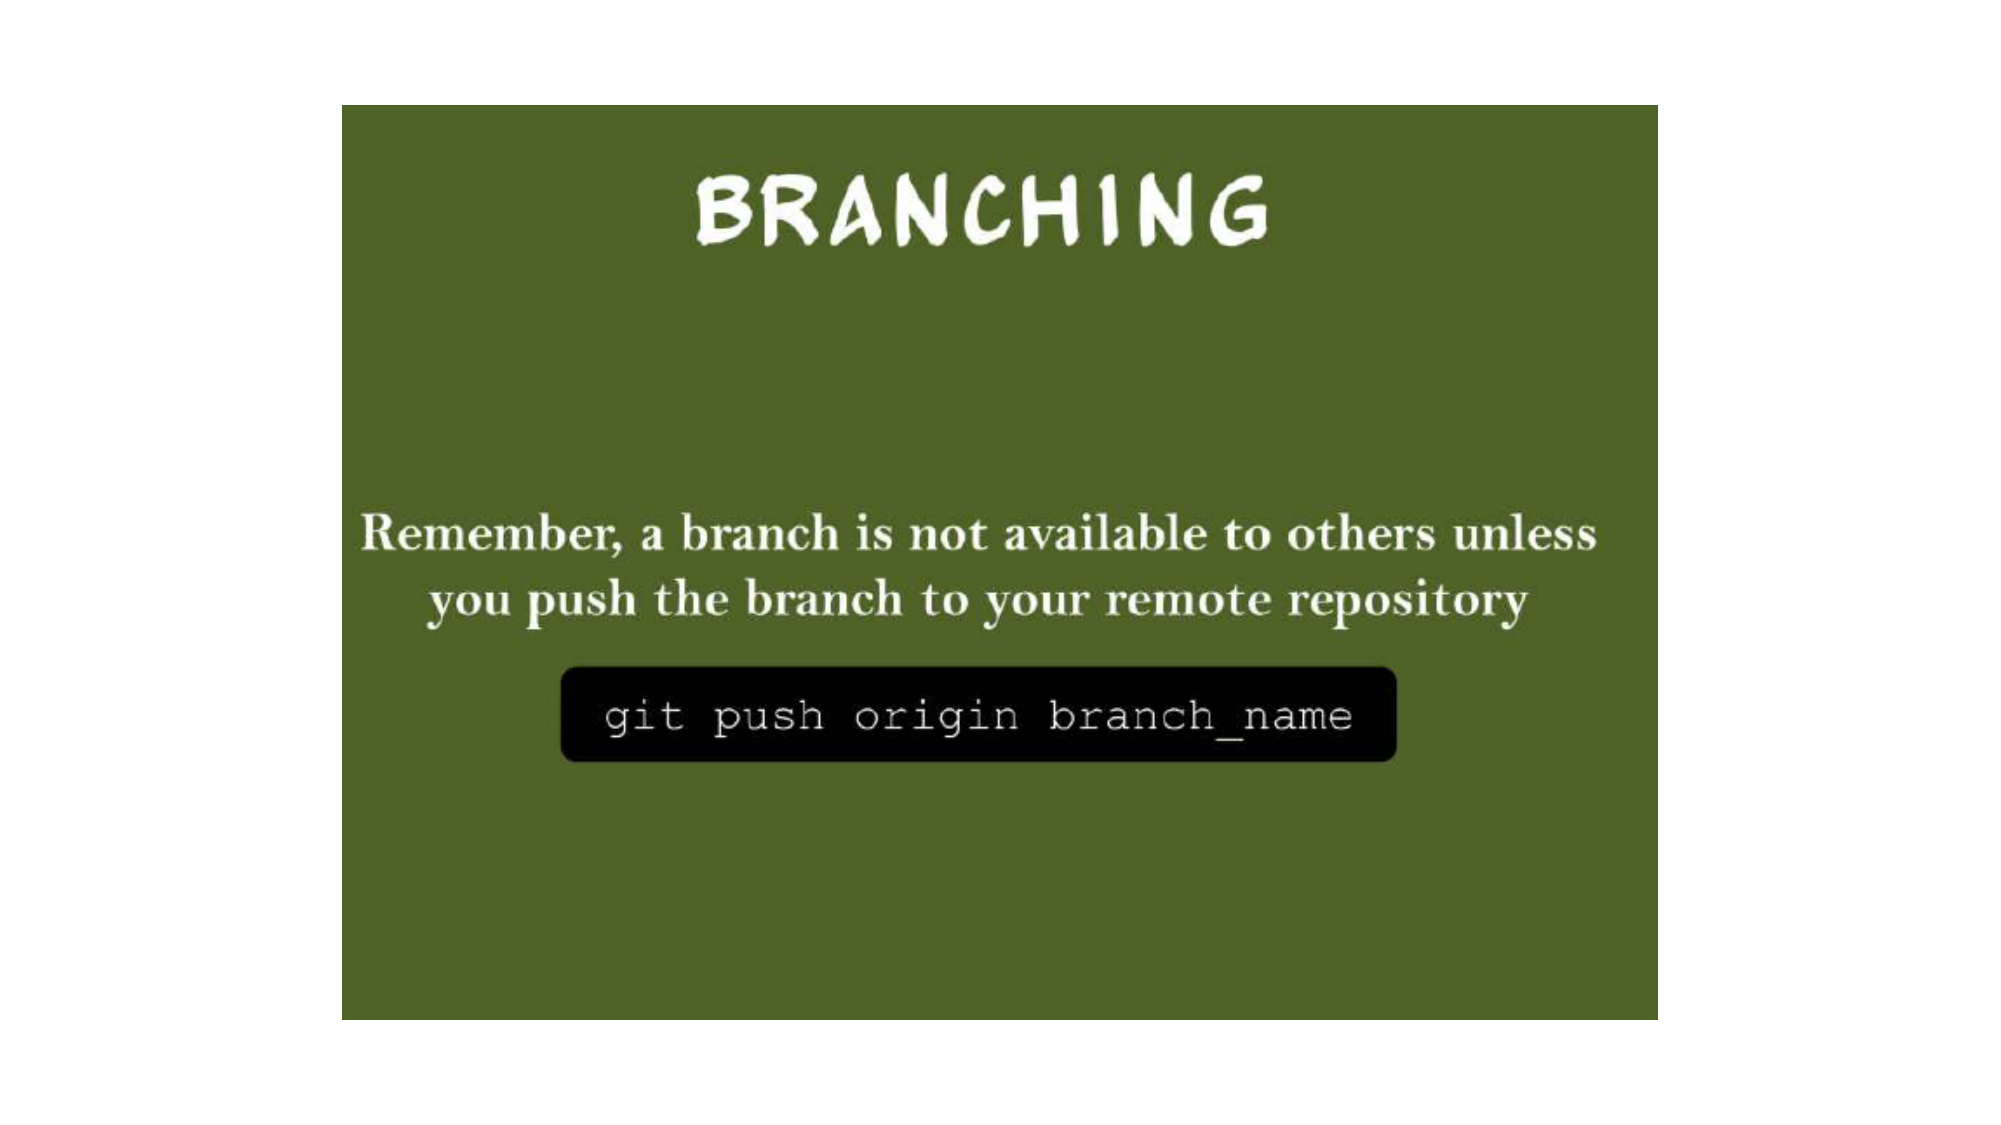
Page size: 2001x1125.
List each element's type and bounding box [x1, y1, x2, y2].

list [342, 105, 1658, 1020]
